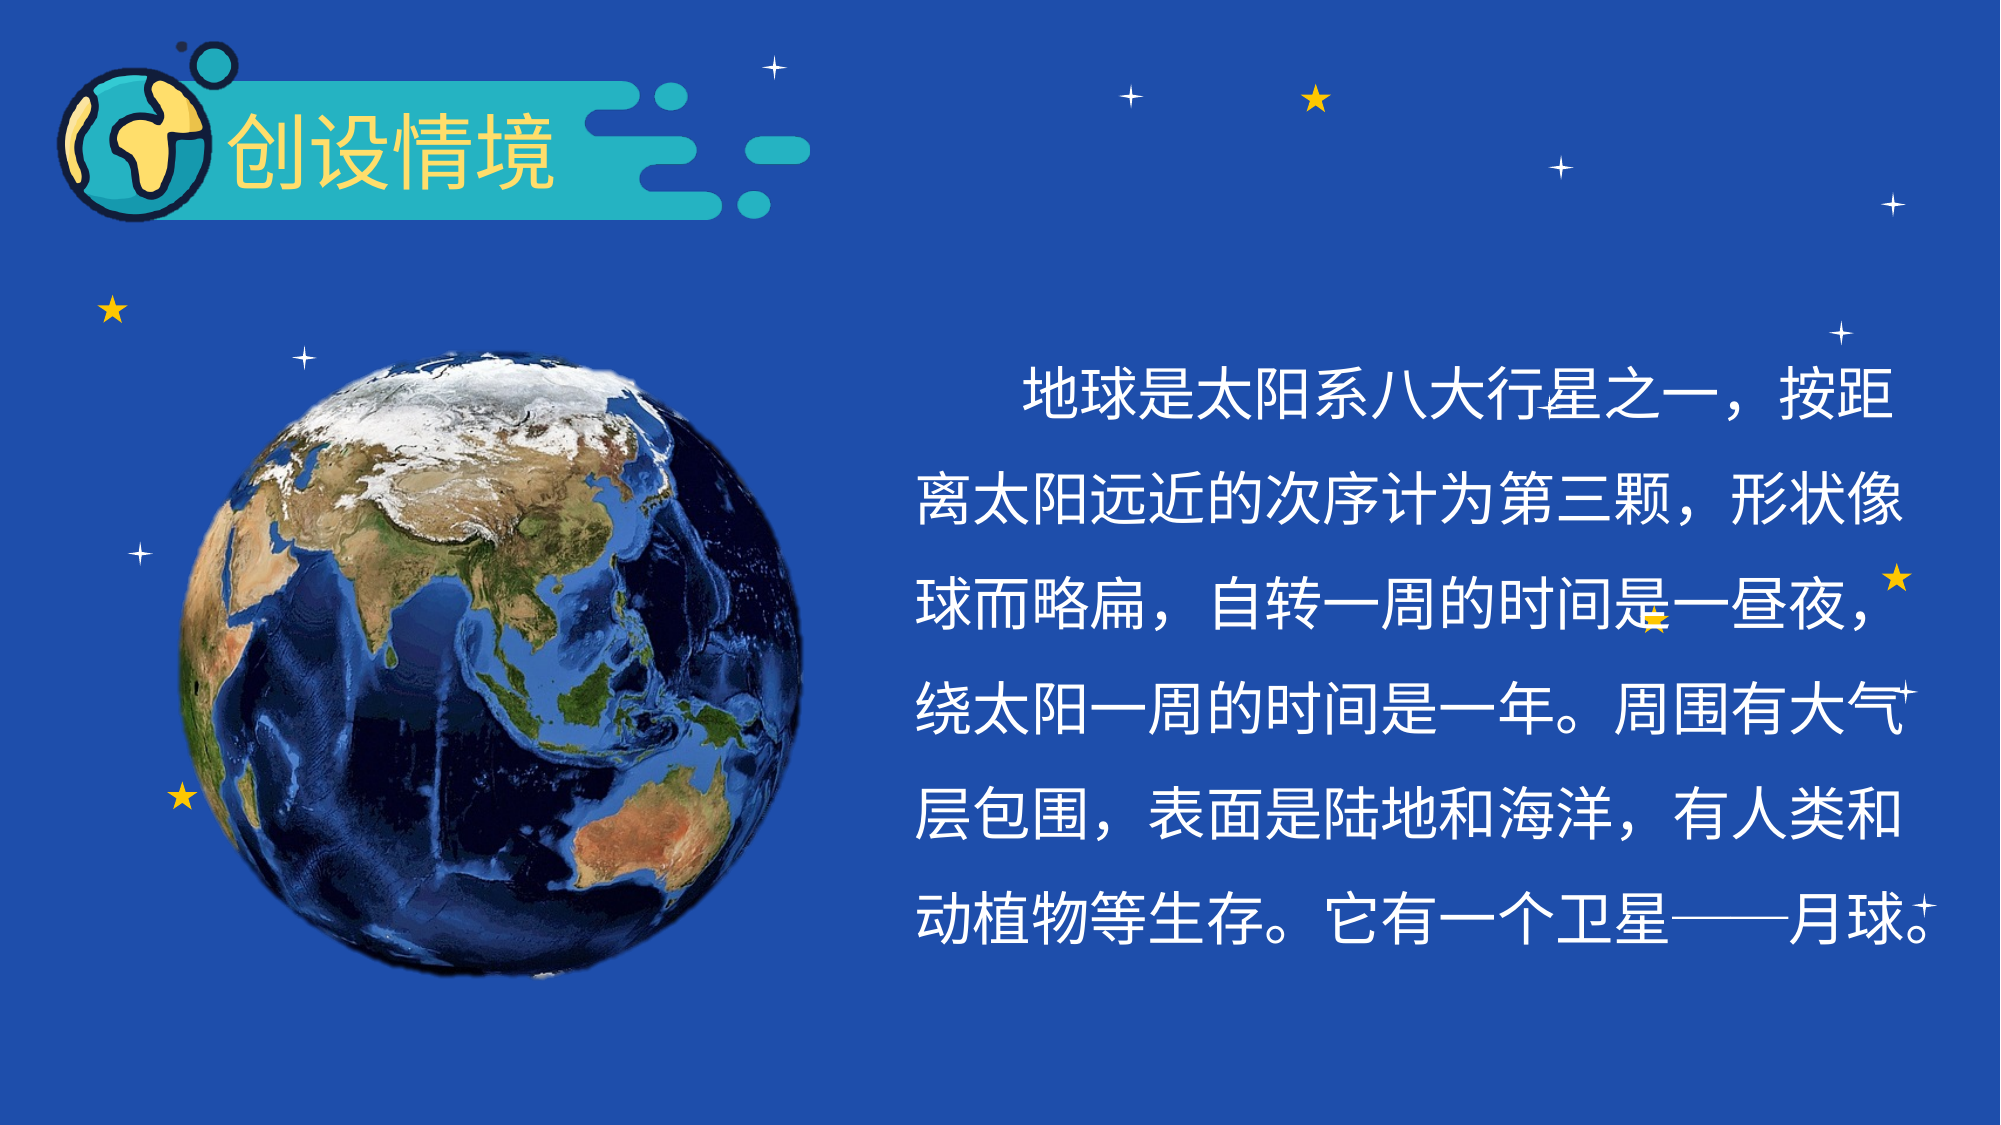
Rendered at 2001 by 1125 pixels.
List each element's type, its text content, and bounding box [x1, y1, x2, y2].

picture [48, 259, 910, 1036]
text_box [48, 0, 810, 259]
text_box 地球是太阳系八大行星之一，按距离太阳远近的次序计为第三颗，形状像球而略扁，自转一周的时间是一昼夜，绕太阳一周的时间是一年。周围有大气层包围，表面是陆地和海洋，有人类和动植物等生存。它有一个卫星──月球。 [910, 314, 1947, 960]
